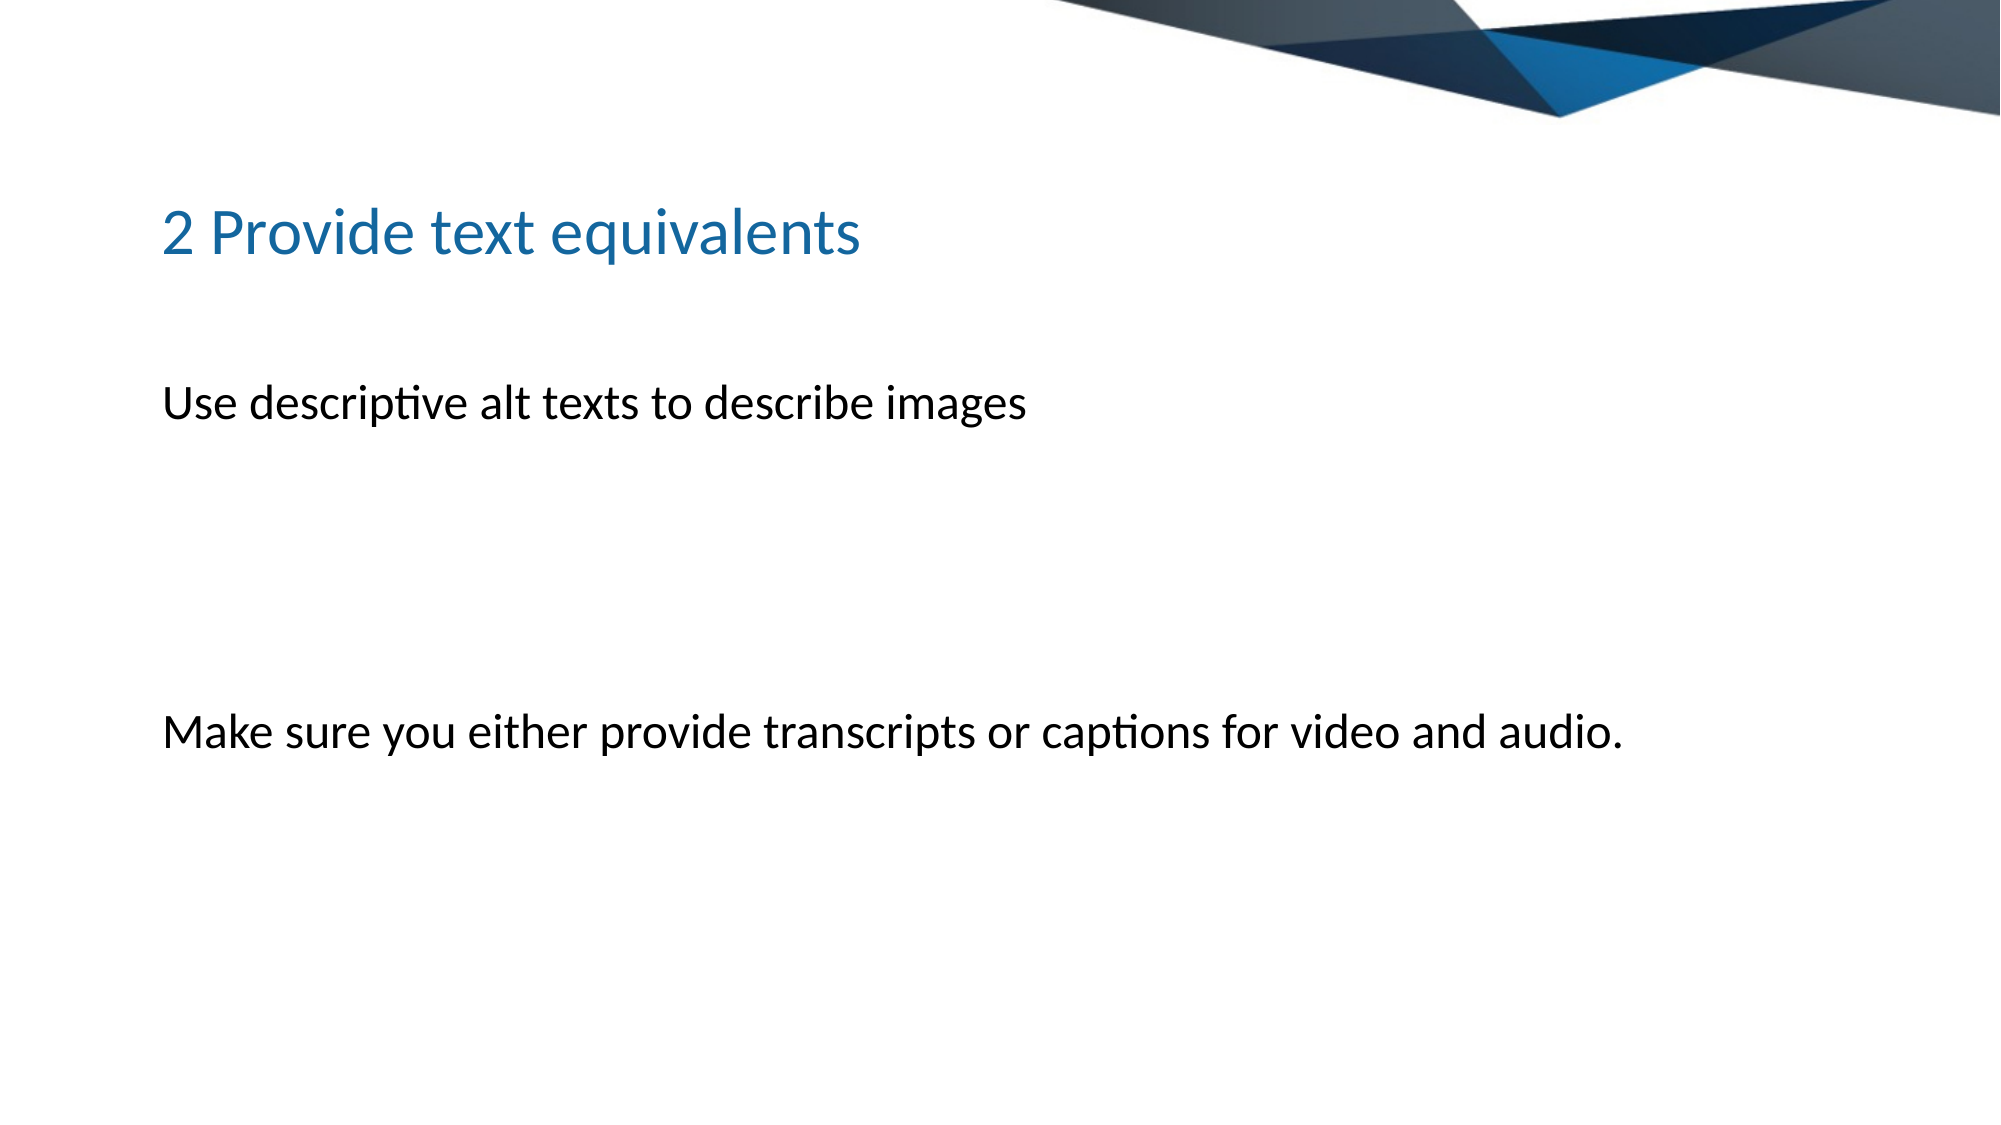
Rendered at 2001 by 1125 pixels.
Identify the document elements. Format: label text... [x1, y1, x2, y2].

picture [0, 0, 2000, 125]
text_box 2 Provide text equivalents [146, 180, 1863, 276]
subtitle Use descriptive alt texts to describe images Make sure you either provide transcripts or captions for video and audio. [146, 332, 1863, 1059]
